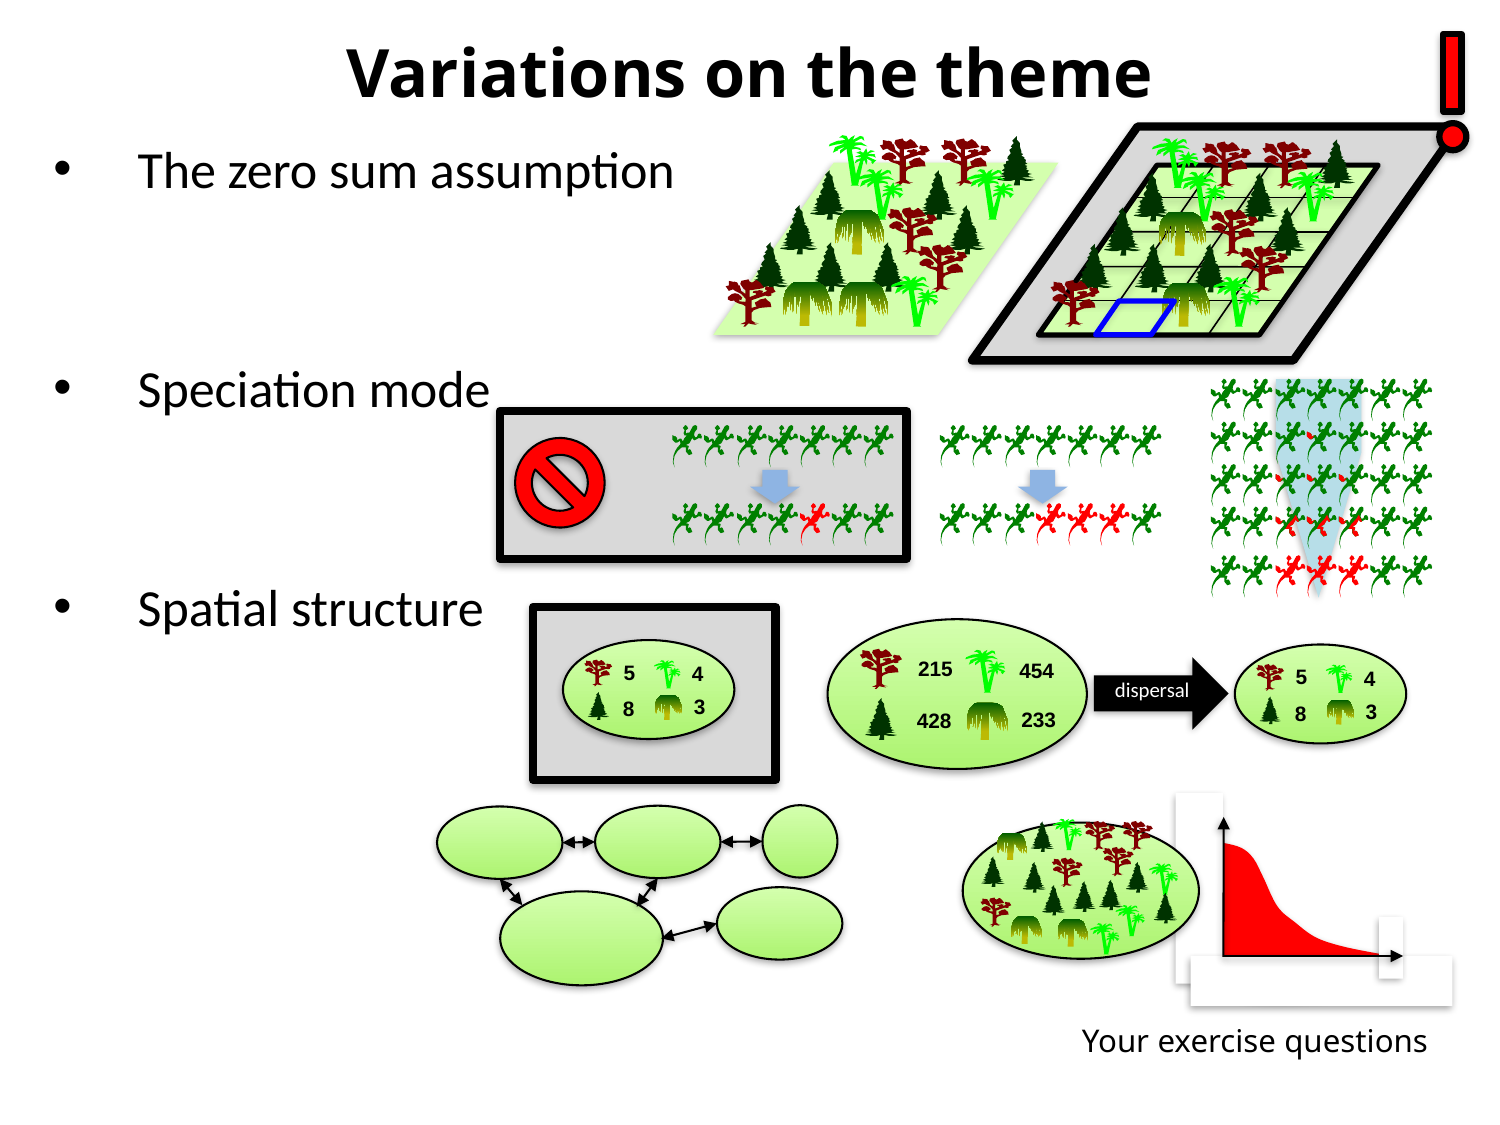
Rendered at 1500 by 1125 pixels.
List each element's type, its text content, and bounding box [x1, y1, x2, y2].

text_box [562, 639, 735, 755]
text_box [1016, 469, 1069, 505]
text_box [749, 469, 801, 505]
text_box [863, 503, 894, 546]
text_box [1338, 555, 1369, 598]
text_box [971, 503, 1002, 546]
text_box [1339, 506, 1369, 549]
text_box [1210, 421, 1241, 465]
text_box [1306, 555, 1337, 598]
text_box [800, 425, 830, 468]
text_box [1242, 378, 1273, 422]
text_box [737, 503, 767, 546]
text_box [1004, 503, 1035, 546]
text_box [1275, 555, 1306, 598]
text_box [1339, 473, 1347, 482]
text_box [1210, 555, 1241, 598]
text_box [1067, 503, 1098, 546]
text_box [831, 503, 862, 546]
text_box [1306, 516, 1315, 524]
text_box [1131, 503, 1162, 546]
text_box Your exercise questions [1067, 1020, 1444, 1066]
text_box [1402, 506, 1433, 549]
text_box [1285, 514, 1299, 537]
text_box [704, 425, 734, 468]
text_box [1131, 425, 1162, 468]
text_box [1306, 431, 1315, 440]
text_box [704, 503, 734, 546]
text_box [1402, 555, 1433, 598]
text_box [939, 503, 970, 546]
text_box [768, 503, 799, 546]
text_box [1210, 378, 1241, 422]
text_box [1370, 378, 1401, 422]
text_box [1234, 644, 1407, 759]
text_box [1242, 506, 1273, 549]
text_box [768, 425, 799, 468]
text_box [1370, 506, 1401, 549]
text_box [1383, 219, 1395, 236]
text_box [1402, 464, 1433, 507]
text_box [827, 618, 1088, 770]
text_box [672, 503, 702, 546]
text_box [1004, 425, 1035, 468]
text_box [1099, 503, 1130, 546]
text_box [1313, 578, 1323, 599]
text_box [1329, 515, 1337, 521]
text_box [1348, 514, 1362, 537]
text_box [436, 804, 843, 986]
text_box [1275, 516, 1284, 525]
text_box [1210, 506, 1241, 549]
text_box Variations on the theme [0, 23, 1500, 219]
text_box [1402, 421, 1433, 465]
text_box [1036, 503, 1066, 546]
text_box [499, 410, 907, 560]
text_box [1036, 425, 1066, 468]
text_box [1275, 378, 1306, 422]
text_box [971, 343, 1307, 362]
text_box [962, 792, 1453, 1012]
text_box [1370, 555, 1401, 598]
text_box dispersal [1093, 656, 1229, 731]
text_box [1307, 464, 1337, 507]
text_box [939, 425, 970, 468]
text_box [1275, 378, 1363, 570]
text_box [1099, 425, 1130, 468]
text_box [1307, 421, 1337, 465]
text_box [1370, 421, 1401, 465]
text_box [831, 425, 862, 468]
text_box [1439, 33, 1467, 151]
text_box [1338, 421, 1369, 465]
text_box [1242, 555, 1273, 598]
text_box [1316, 514, 1331, 537]
text_box The zero sum assumption Speciation mode Spatial structure [38, 219, 1163, 1125]
text_box [1275, 421, 1306, 465]
text_box [533, 606, 776, 781]
text_box [1338, 378, 1369, 422]
text_box [514, 437, 606, 529]
text_box [800, 503, 830, 546]
text_box [1306, 473, 1315, 482]
text_box [1275, 473, 1284, 482]
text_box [1038, 138, 1379, 336]
text_box [1067, 425, 1098, 468]
text_box [1242, 464, 1273, 507]
text_box [1210, 464, 1241, 507]
text_box [672, 425, 702, 468]
text_box [1339, 516, 1347, 525]
text_box [1276, 464, 1306, 507]
text_box [1306, 378, 1337, 422]
text_box [1370, 464, 1401, 507]
text_box [1307, 506, 1332, 549]
text_box [863, 425, 894, 468]
text_box [971, 425, 1002, 468]
text_box [1402, 378, 1433, 422]
text_box [737, 425, 767, 468]
text_box [1339, 464, 1369, 507]
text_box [713, 134, 1059, 336]
text_box [1242, 421, 1273, 465]
text_box [1276, 506, 1306, 549]
